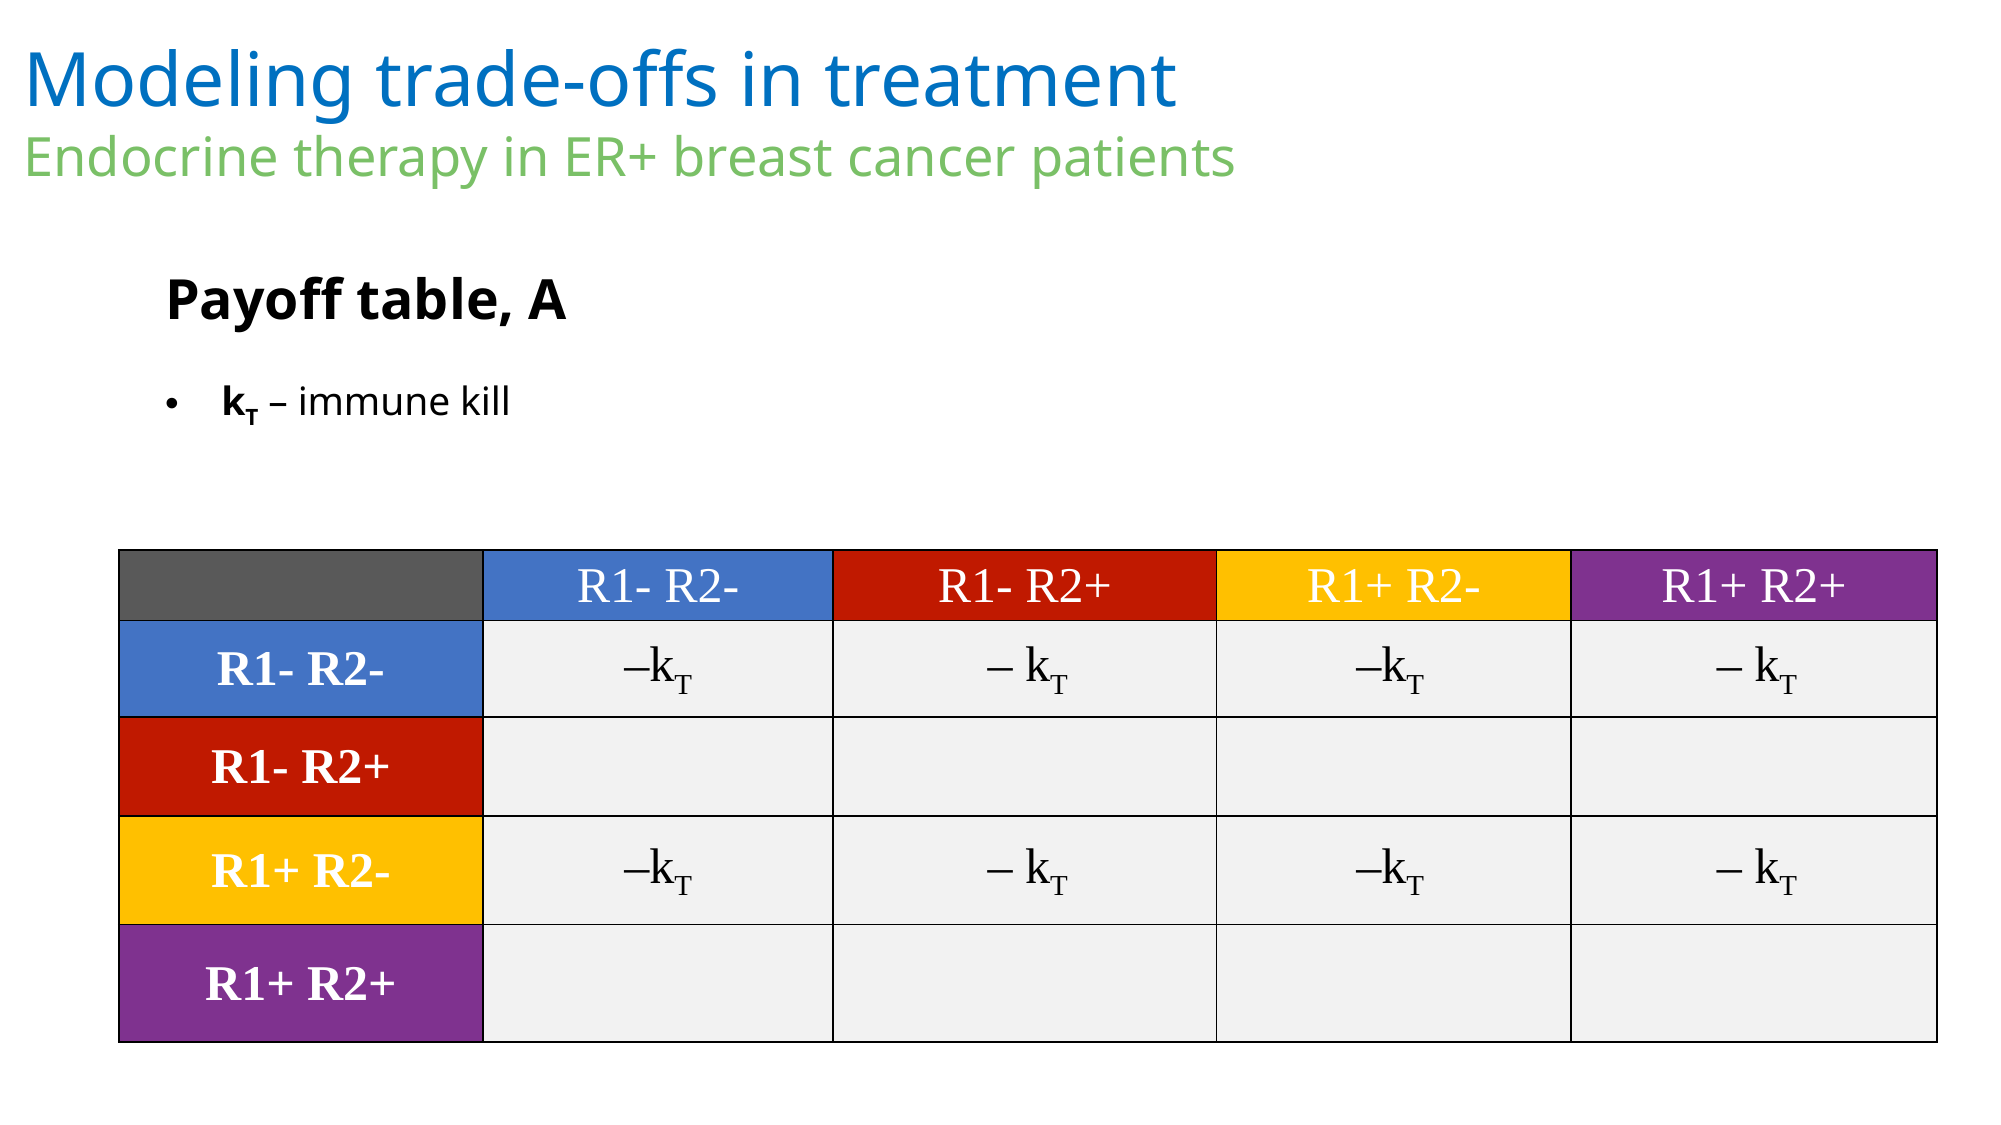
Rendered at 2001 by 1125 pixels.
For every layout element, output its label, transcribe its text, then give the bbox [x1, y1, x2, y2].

text_box Modeling trade-offs in treatment Endocrine therapy in ER+ breast cancer patients [8, 4, 2000, 215]
table_cell R1+ R2+ [120, 925, 482, 1041]
text_box Payoff table, A kT – immune kill [159, 258, 1726, 529]
table_header R1- R2+ [834, 551, 1216, 620]
table_cell – kT [1572, 621, 1936, 716]
table_cell –kT [484, 817, 832, 924]
table_cell R1- R2+ [120, 718, 482, 815]
table_cell – kT [834, 817, 1216, 924]
table_cell [1572, 718, 1936, 815]
table_header R1+ R2- [1217, 551, 1570, 620]
table_cell [484, 925, 832, 1041]
table_cell – kT [1572, 817, 1936, 924]
table_cell –kT [1217, 621, 1570, 716]
table_cell [1572, 925, 1936, 1041]
table_cell –kT [484, 621, 832, 716]
table_cell [484, 718, 832, 815]
table_cell [834, 925, 1216, 1041]
table_cell – kT [834, 621, 1216, 716]
table_header R1- R2- [484, 551, 832, 620]
table_cell [1217, 718, 1570, 815]
table_cell [1217, 925, 1570, 1041]
table_header [120, 551, 482, 620]
table_cell R1- R2- [120, 621, 482, 716]
table_cell [834, 718, 1216, 815]
table_cell R1+ R2- [120, 817, 482, 924]
table_header R1+ R2+ [1572, 551, 1936, 620]
table_cell –kT [1217, 817, 1570, 924]
